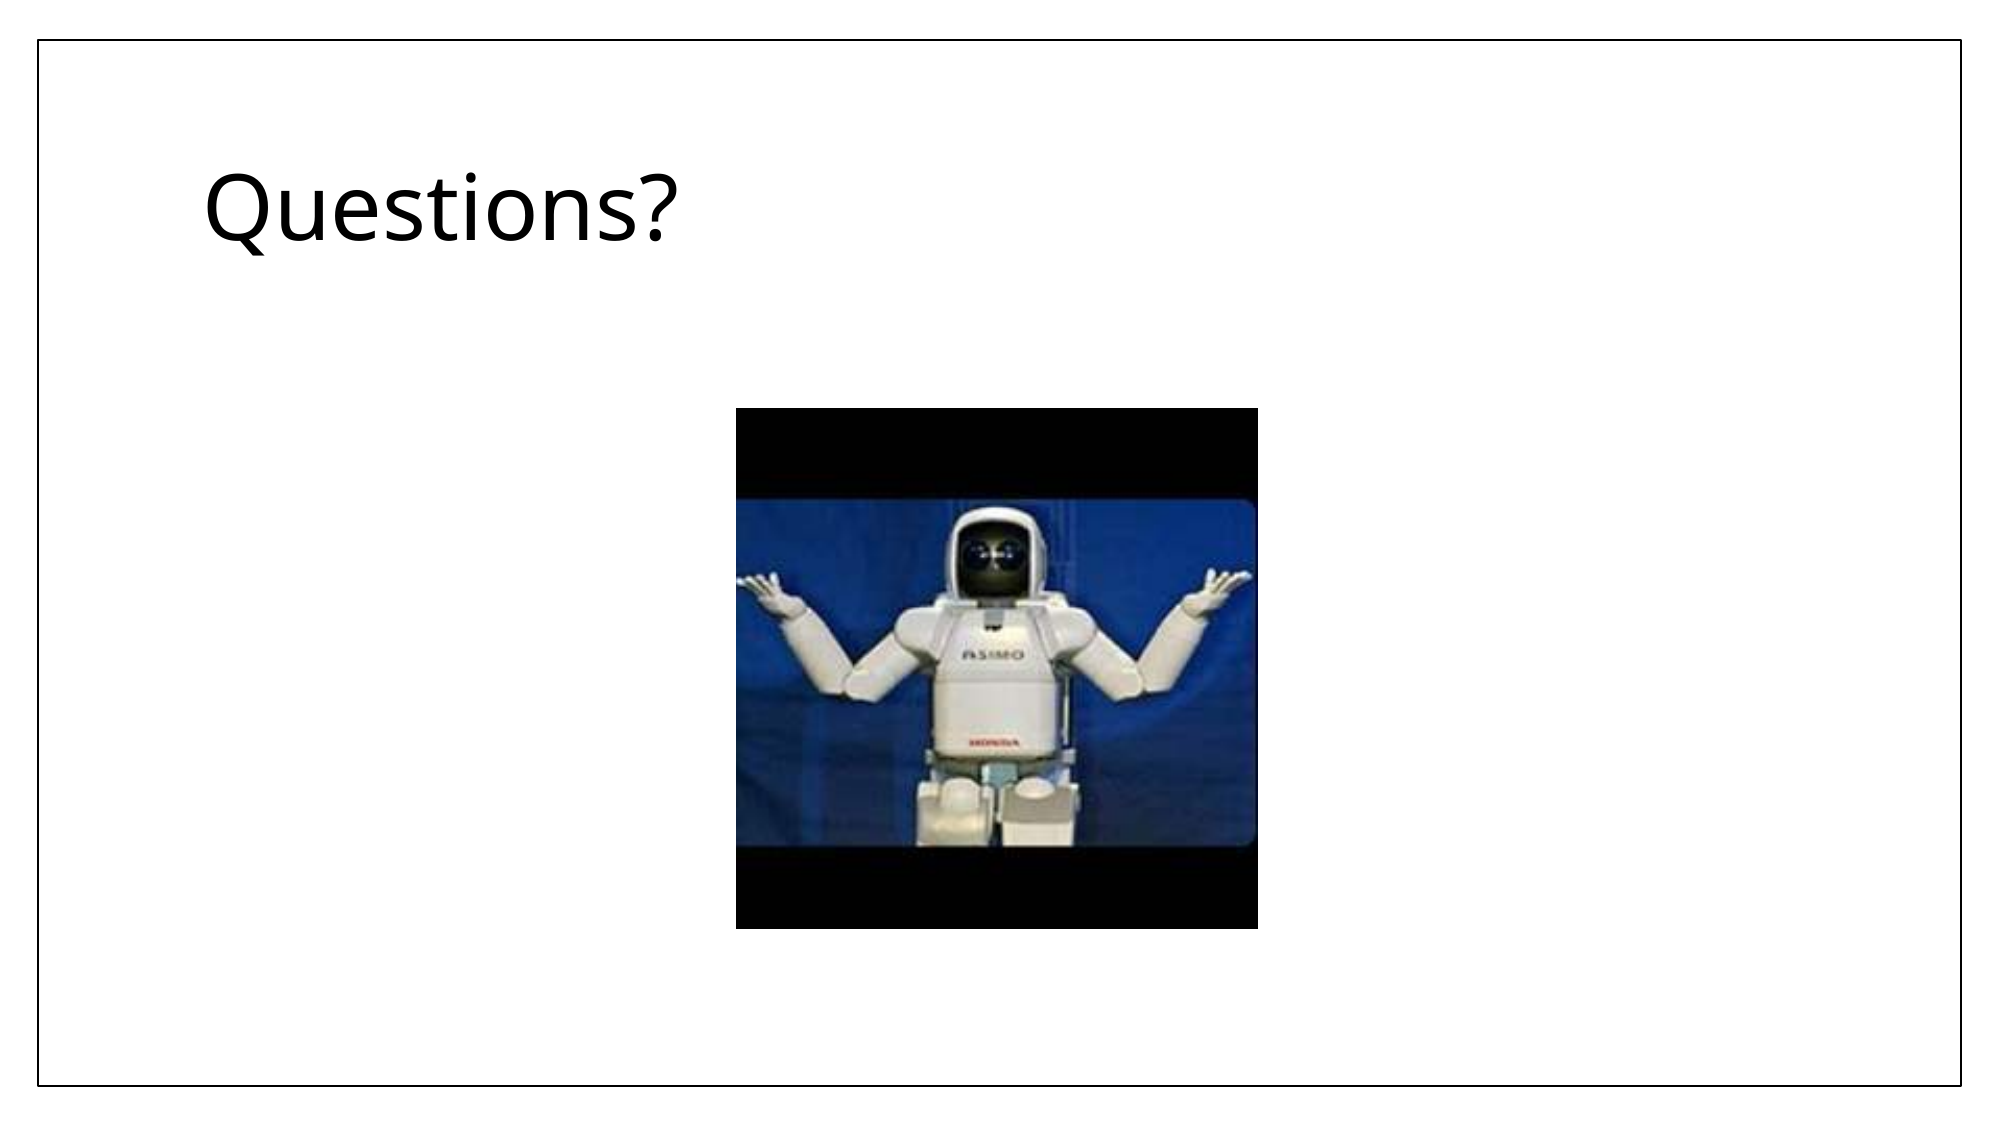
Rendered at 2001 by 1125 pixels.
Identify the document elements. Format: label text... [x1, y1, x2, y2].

picture [736, 407, 1258, 930]
title Questions? [187, 99, 1808, 323]
